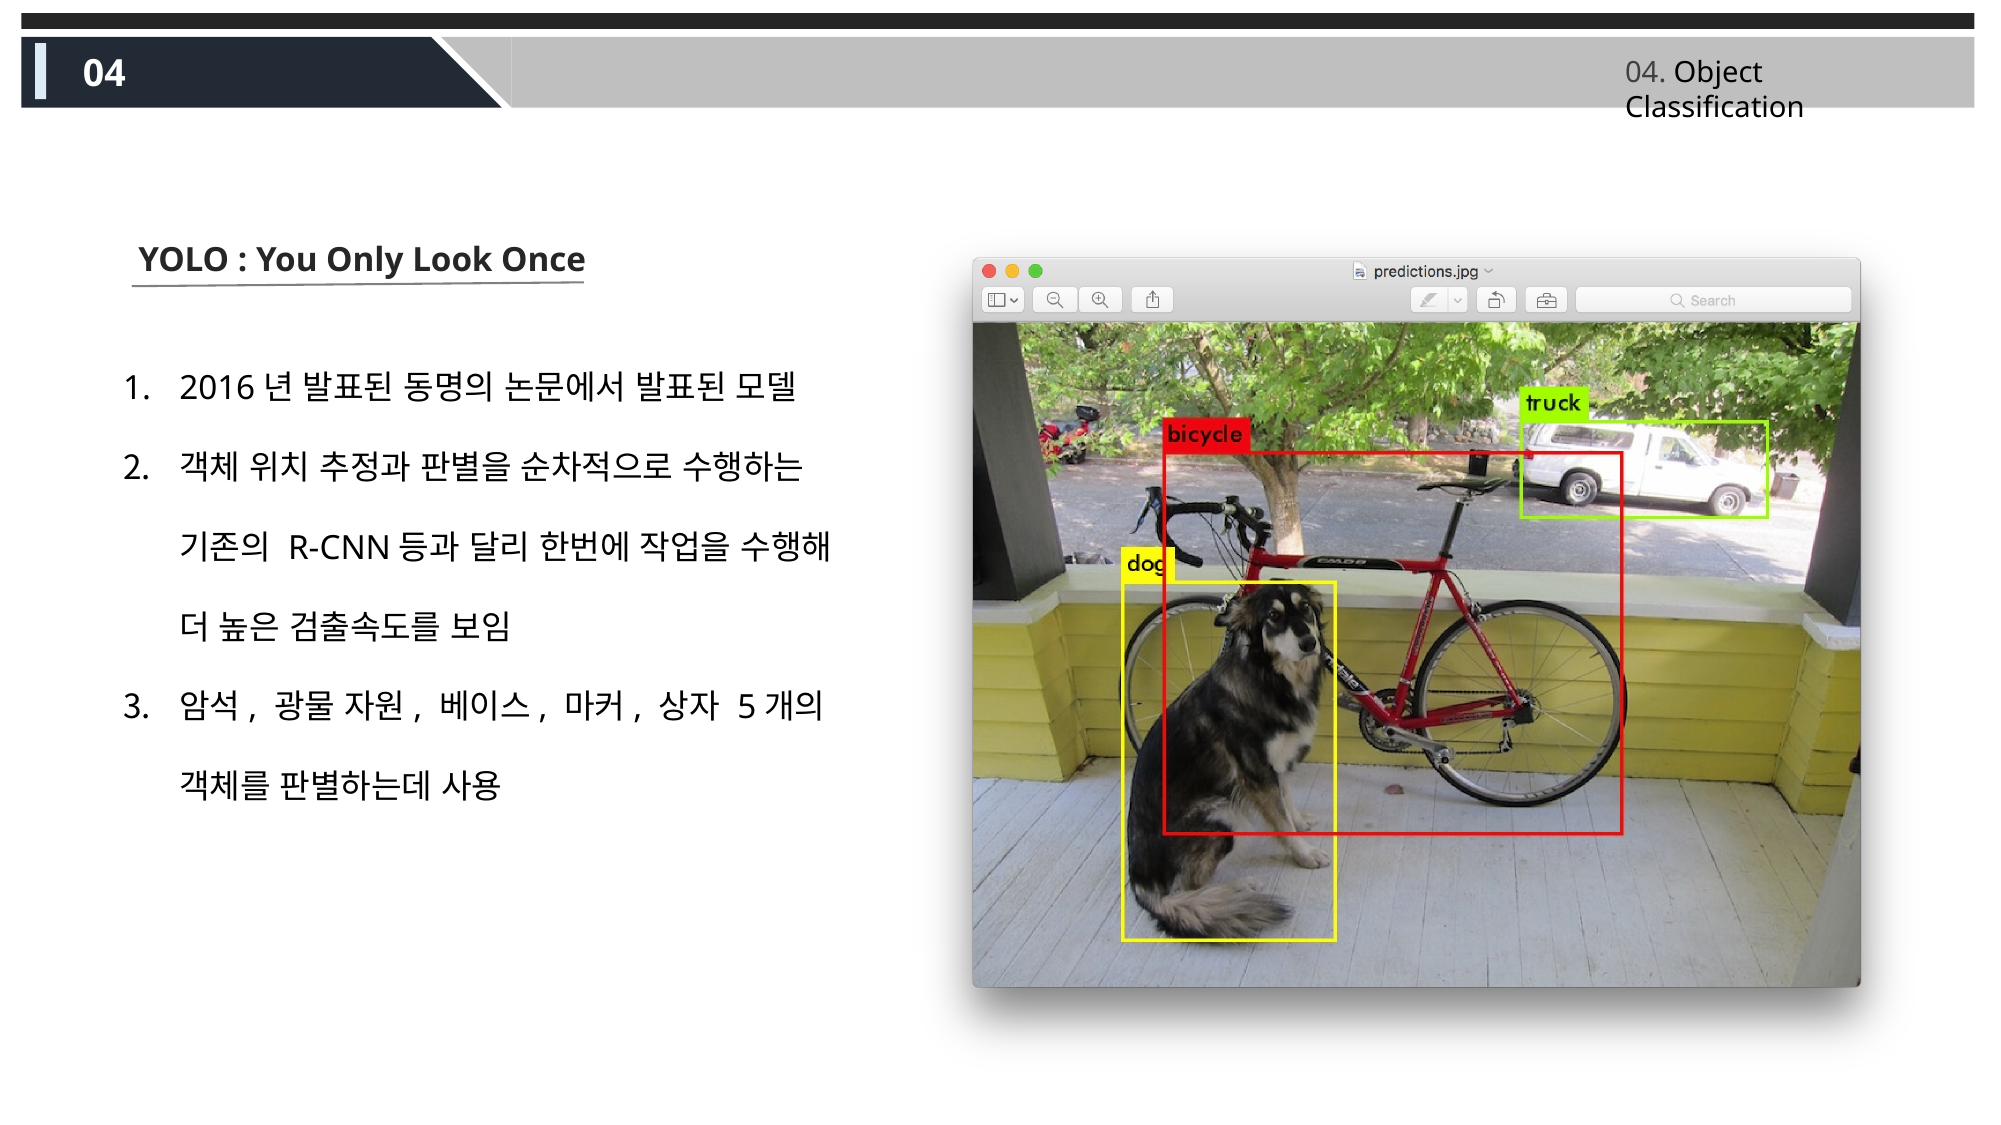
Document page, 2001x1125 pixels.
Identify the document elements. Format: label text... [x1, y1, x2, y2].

text_box 04. Object Classification [1610, 108, 1965, 131]
text_box 04 [68, 41, 277, 102]
text_box [429, 34, 505, 109]
text_box [34, 42, 47, 100]
picture [908, 221, 1925, 1079]
text_box [20, 36, 429, 109]
text_box YOLO : You Only Look Once [123, 230, 602, 286]
text_box 2016년 발표된 동명의 논문에서 발표된 모델 객체 위치 추정과 판별을 순차적으로 수행하는 기존의 R-CNN등과 달리 한번에 작업을 수행해 더 높은 검출속도를 보임 암석, 광물 자원, 베이스, 마커, 상자 5개의 객체를 판별하는데 사용 [108, 318, 908, 813]
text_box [131, 282, 584, 287]
text_box [20, 12, 1975, 30]
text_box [440, 36, 1975, 108]
